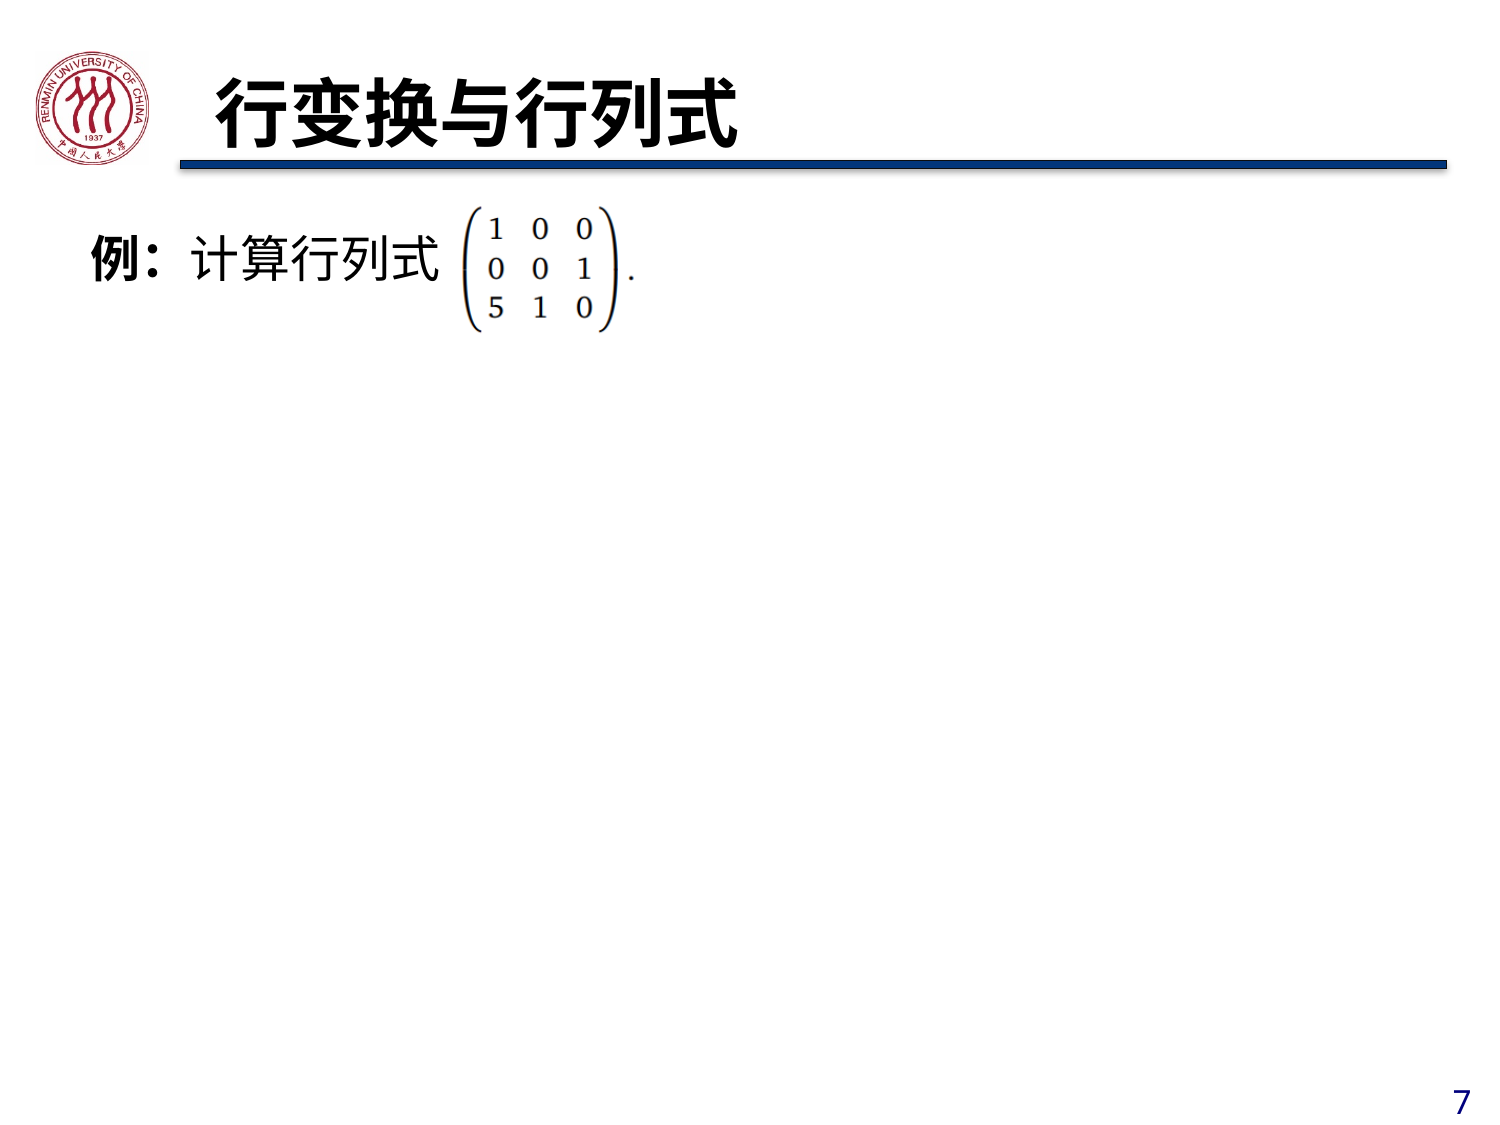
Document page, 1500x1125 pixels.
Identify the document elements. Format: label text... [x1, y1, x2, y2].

picture [454, 196, 643, 349]
list 例：计算行列式 [75, 219, 1425, 1094]
title 行变换与行列式 [198, 18, 1407, 205]
picture [35, 51, 149, 165]
